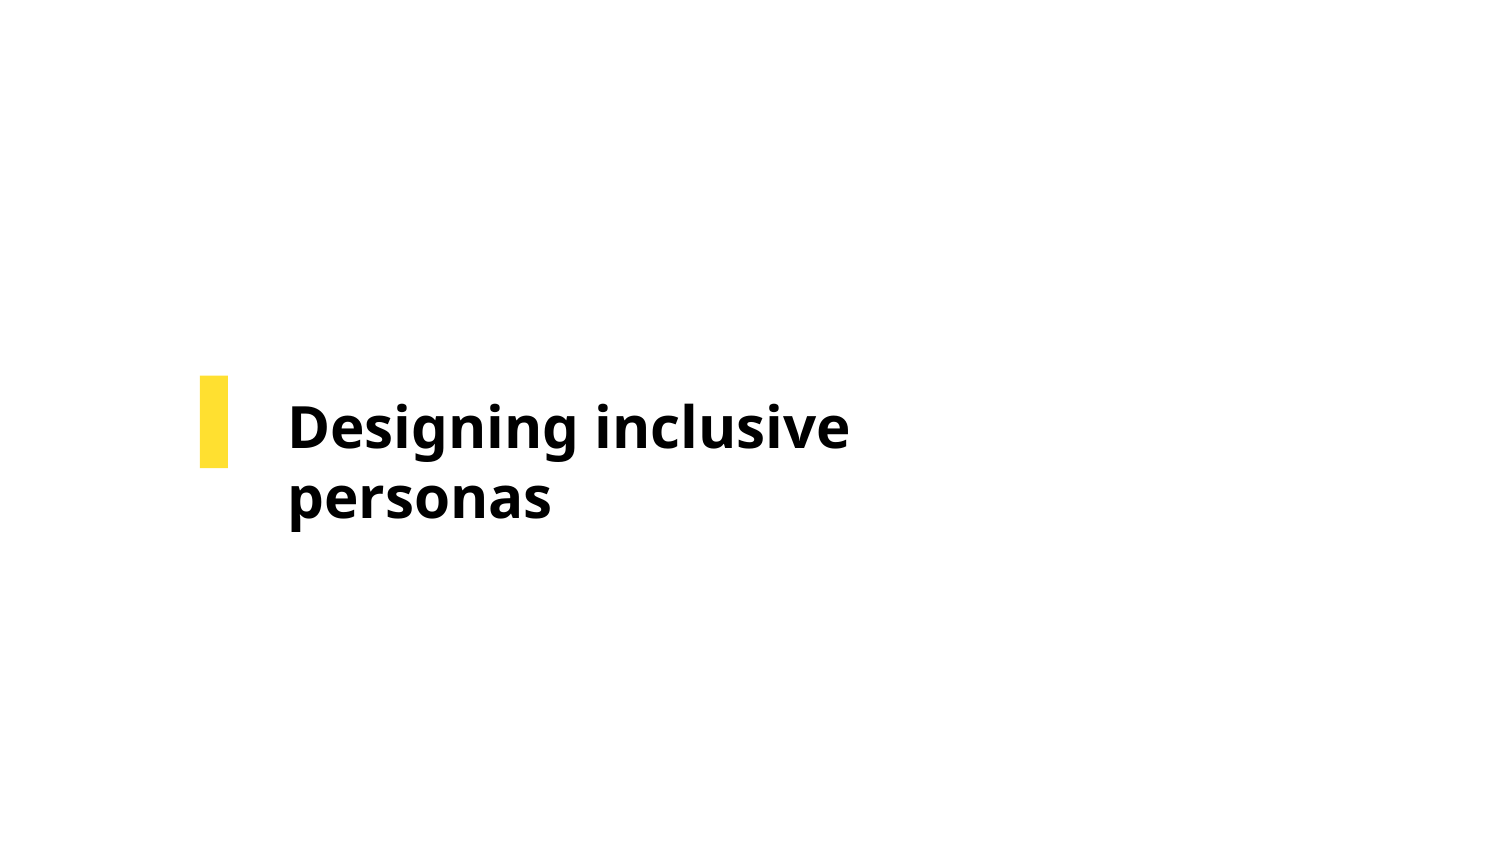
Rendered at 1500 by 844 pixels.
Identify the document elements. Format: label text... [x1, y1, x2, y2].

title Designing inclusive personas [272, 375, 1103, 469]
